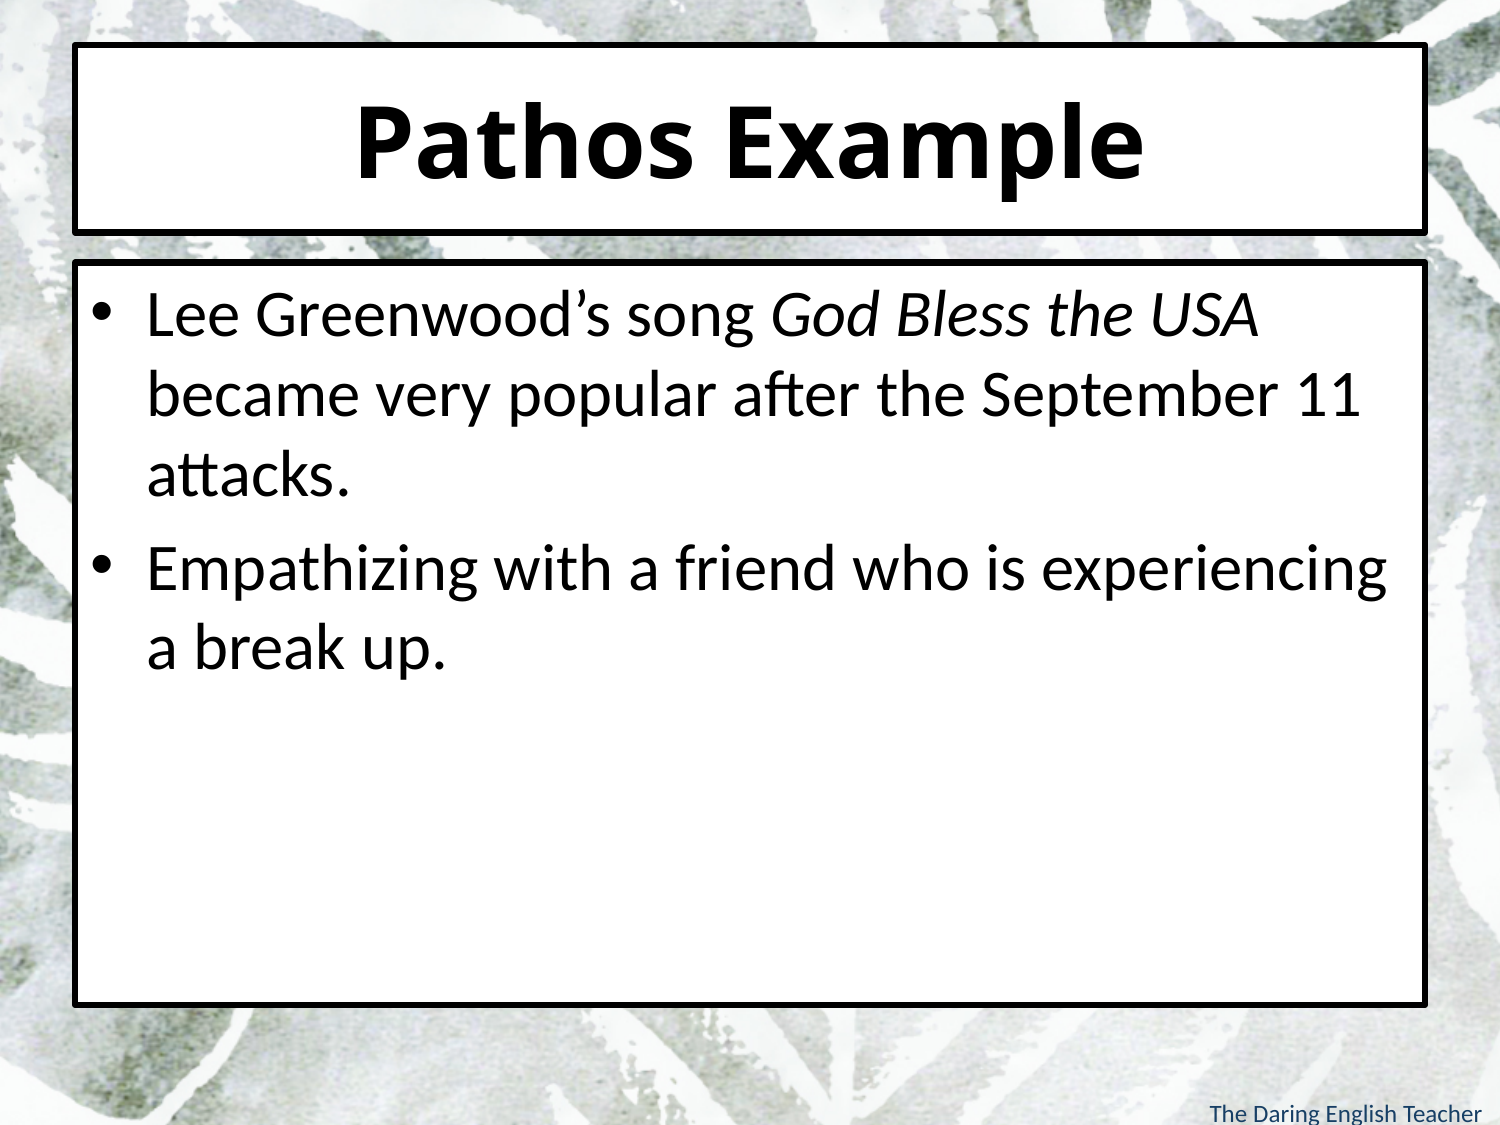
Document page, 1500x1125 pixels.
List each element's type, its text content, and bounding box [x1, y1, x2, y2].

list Lee Greenwood’s song God Bless the USA became very popular after the September 11 attacks. Empathizing with a friend who is experiencing a break up. [72, 259, 1428, 1008]
picture [0, 0, 1500, 1125]
title Pathos Example [72, 42, 1428, 236]
